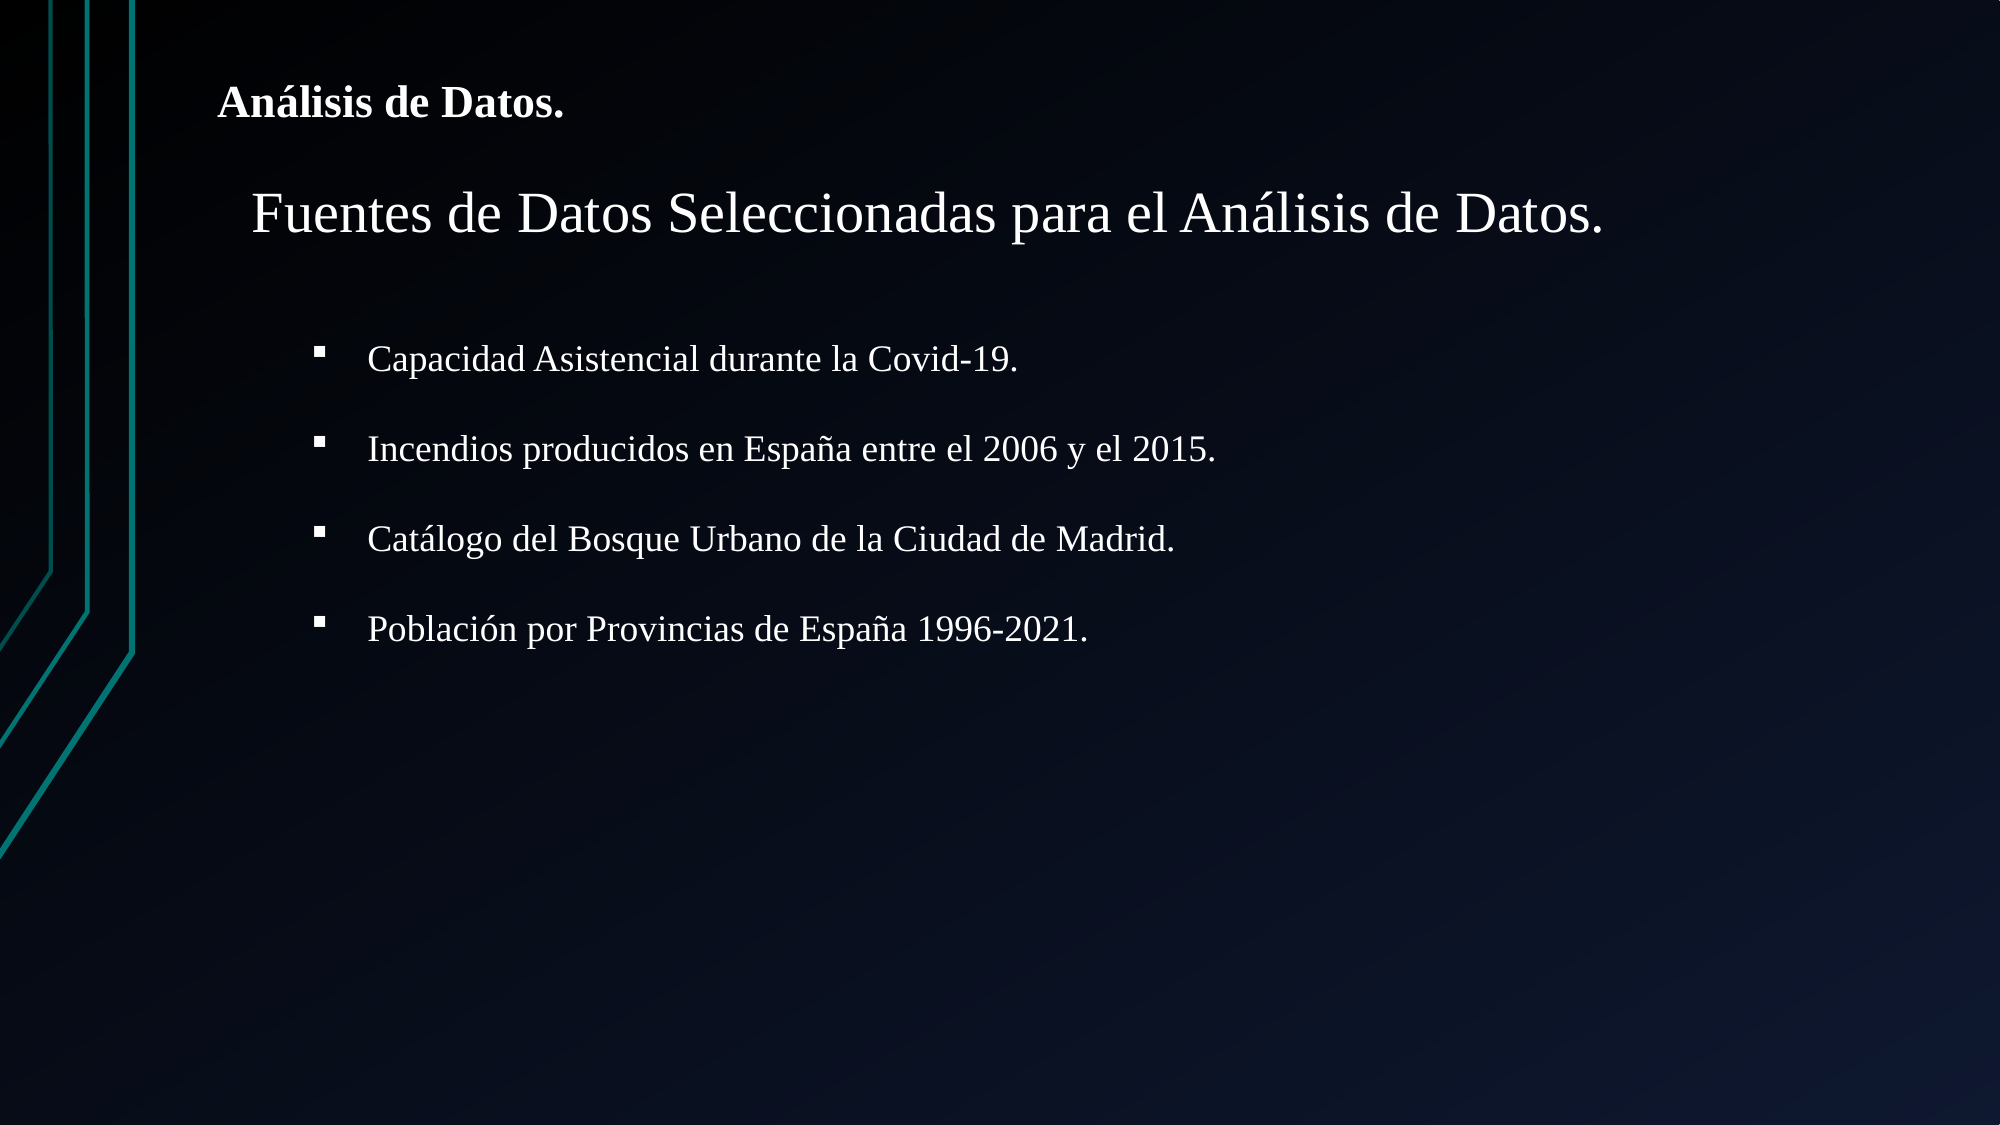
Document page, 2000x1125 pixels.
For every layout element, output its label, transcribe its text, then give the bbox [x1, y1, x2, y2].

list Fuentes de Datos Seleccionadas para el Análisis de Datos. [231, 172, 1768, 268]
text_box Capacidad Asistencial durante la Covid-19. Incendios producidos en España entre el 2006 y el 2015. Catálogo del Bosque Urbano de la Ciudad de Madrid. Población por Provincias de España 1996-2021. [296, 326, 2000, 656]
title Análisis de Datos. [197, 42, 729, 138]
